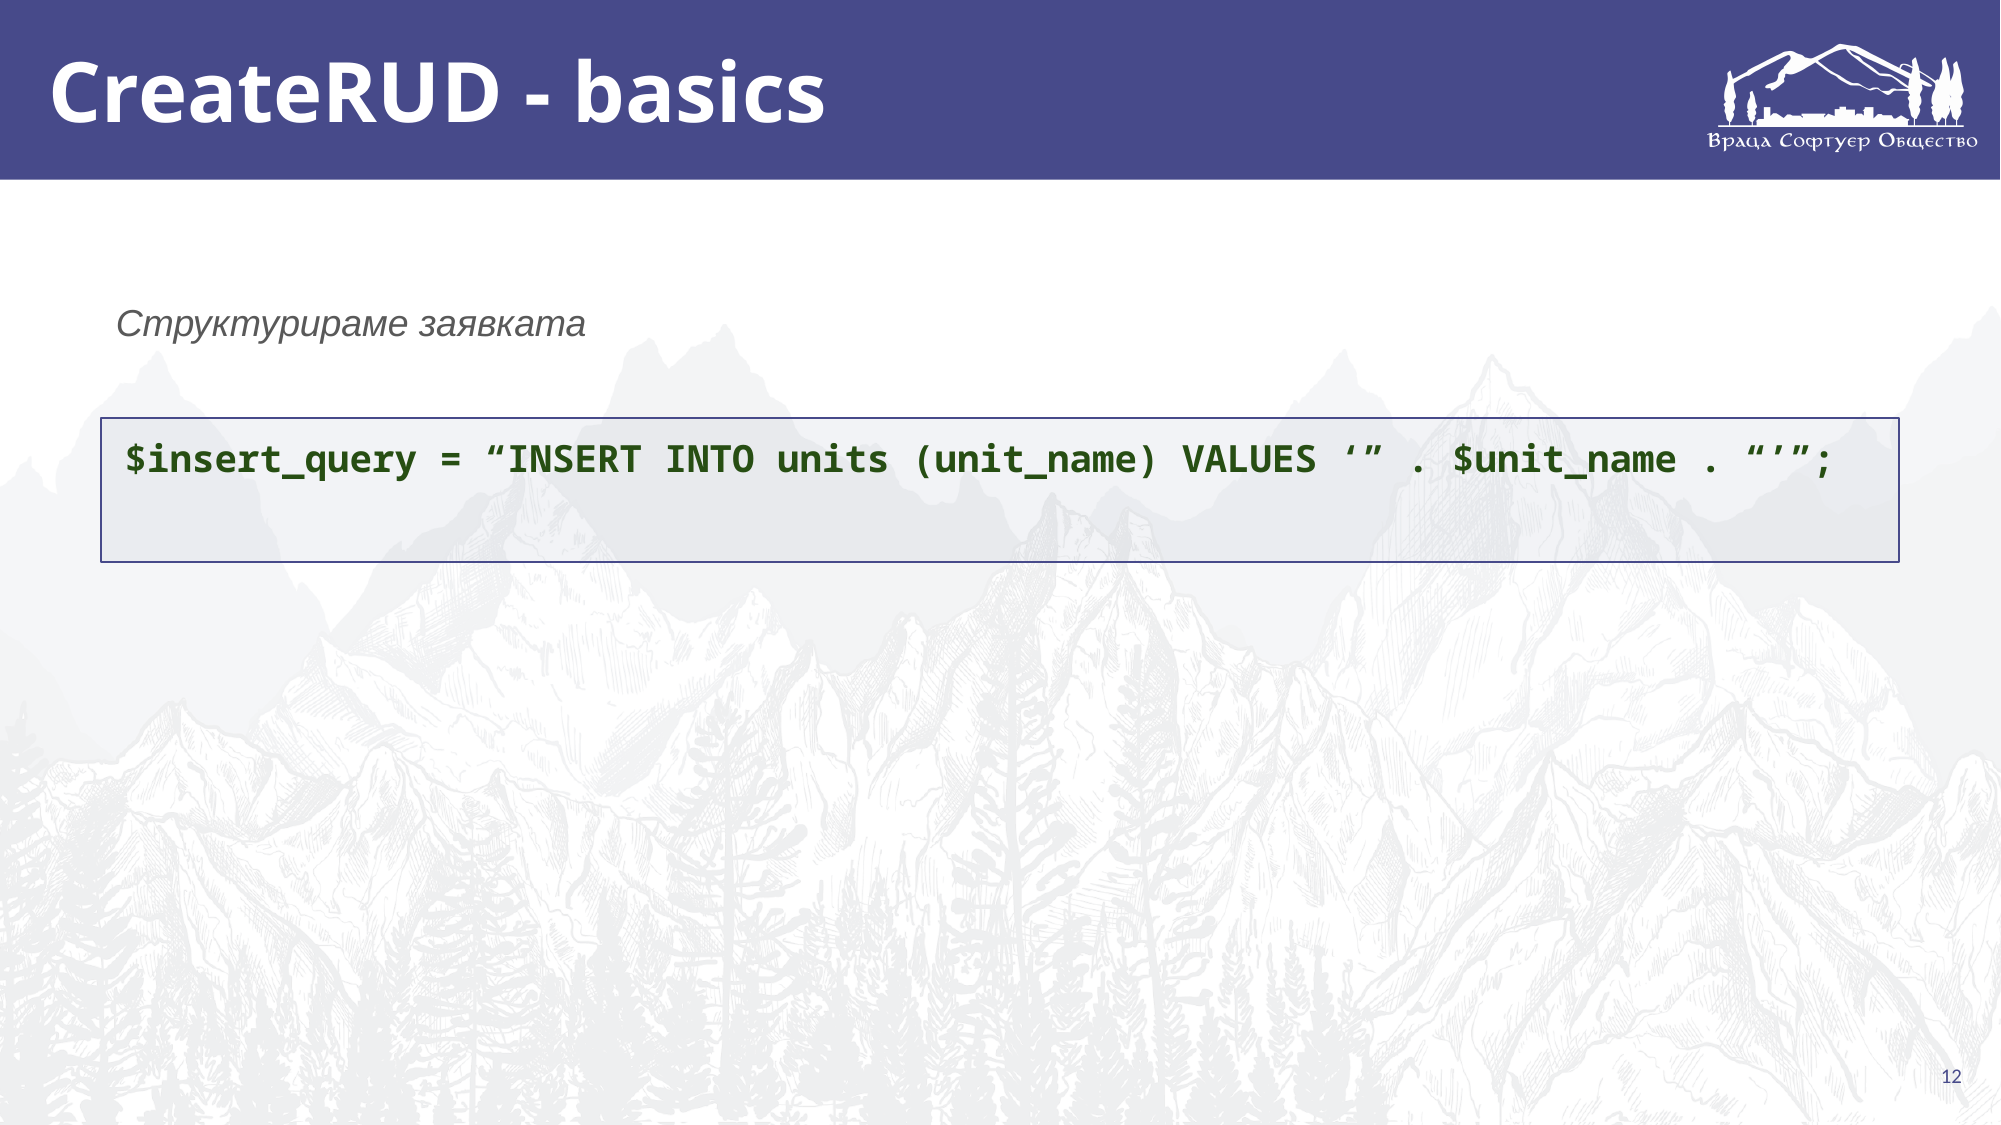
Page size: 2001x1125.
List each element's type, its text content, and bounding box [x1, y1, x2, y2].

slide_number 12 [1897, 1049, 1968, 1101]
picture [1703, 19, 1981, 165]
list $insert_query = “INSERT INTO units (unit_name) VALUES ‘” . $unit_name . “’”; [100, 417, 1900, 563]
text_box Структурираме заявката [100, 283, 1885, 373]
title CreateRUD - basics [31, 16, 1591, 162]
